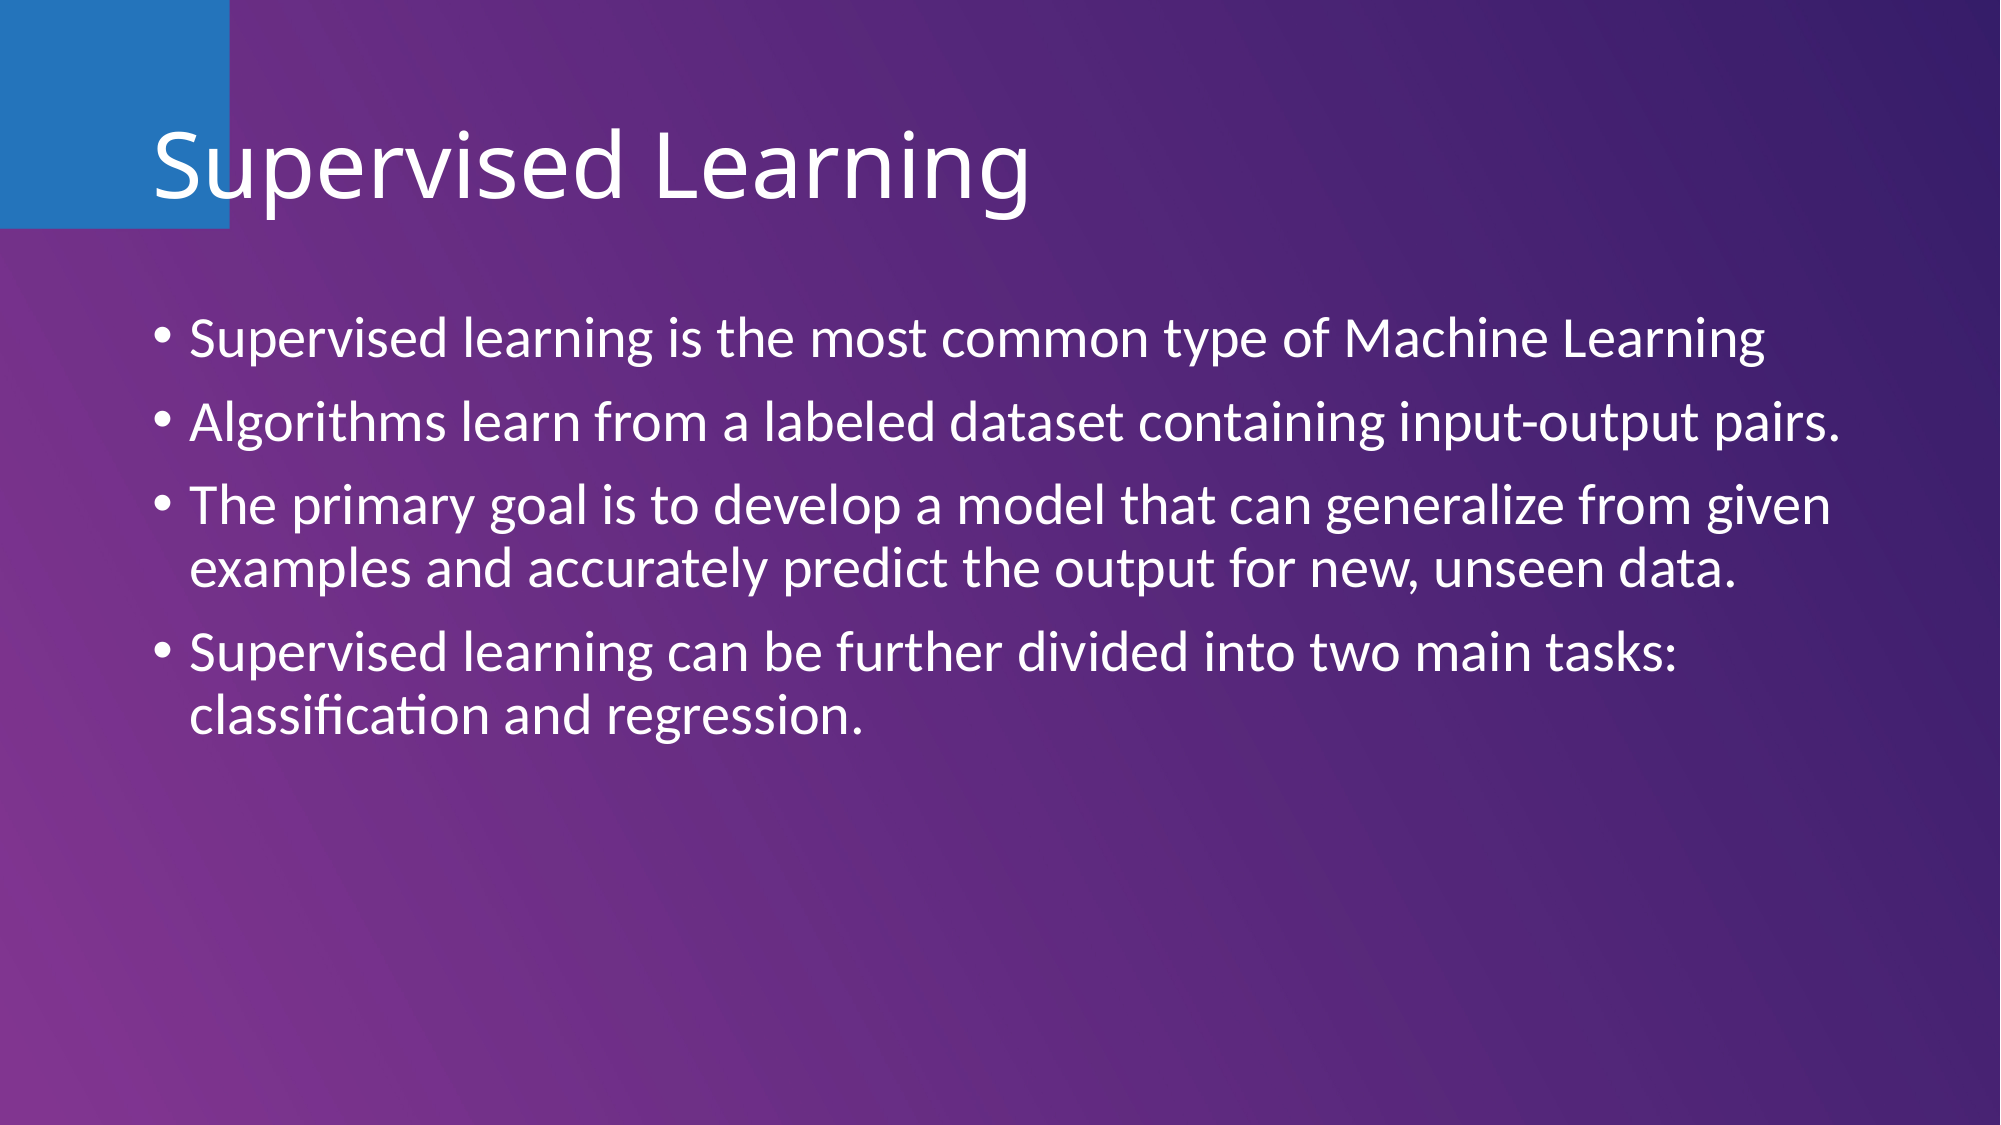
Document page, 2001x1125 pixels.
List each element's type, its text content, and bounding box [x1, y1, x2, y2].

picture [0, 0, 2000, 1125]
title Supervised Learning [137, 59, 1863, 278]
list Supervised learning is the most common type of Machine Learning Algorithms learn from a labeled dataset containing input-output pairs. The primary goal is to develop a model that can generalize from given examples and accurately predict the output for new, unseen data. Supervised learning can be further divided into two main tasks: classification and regression. [137, 299, 1863, 1014]
